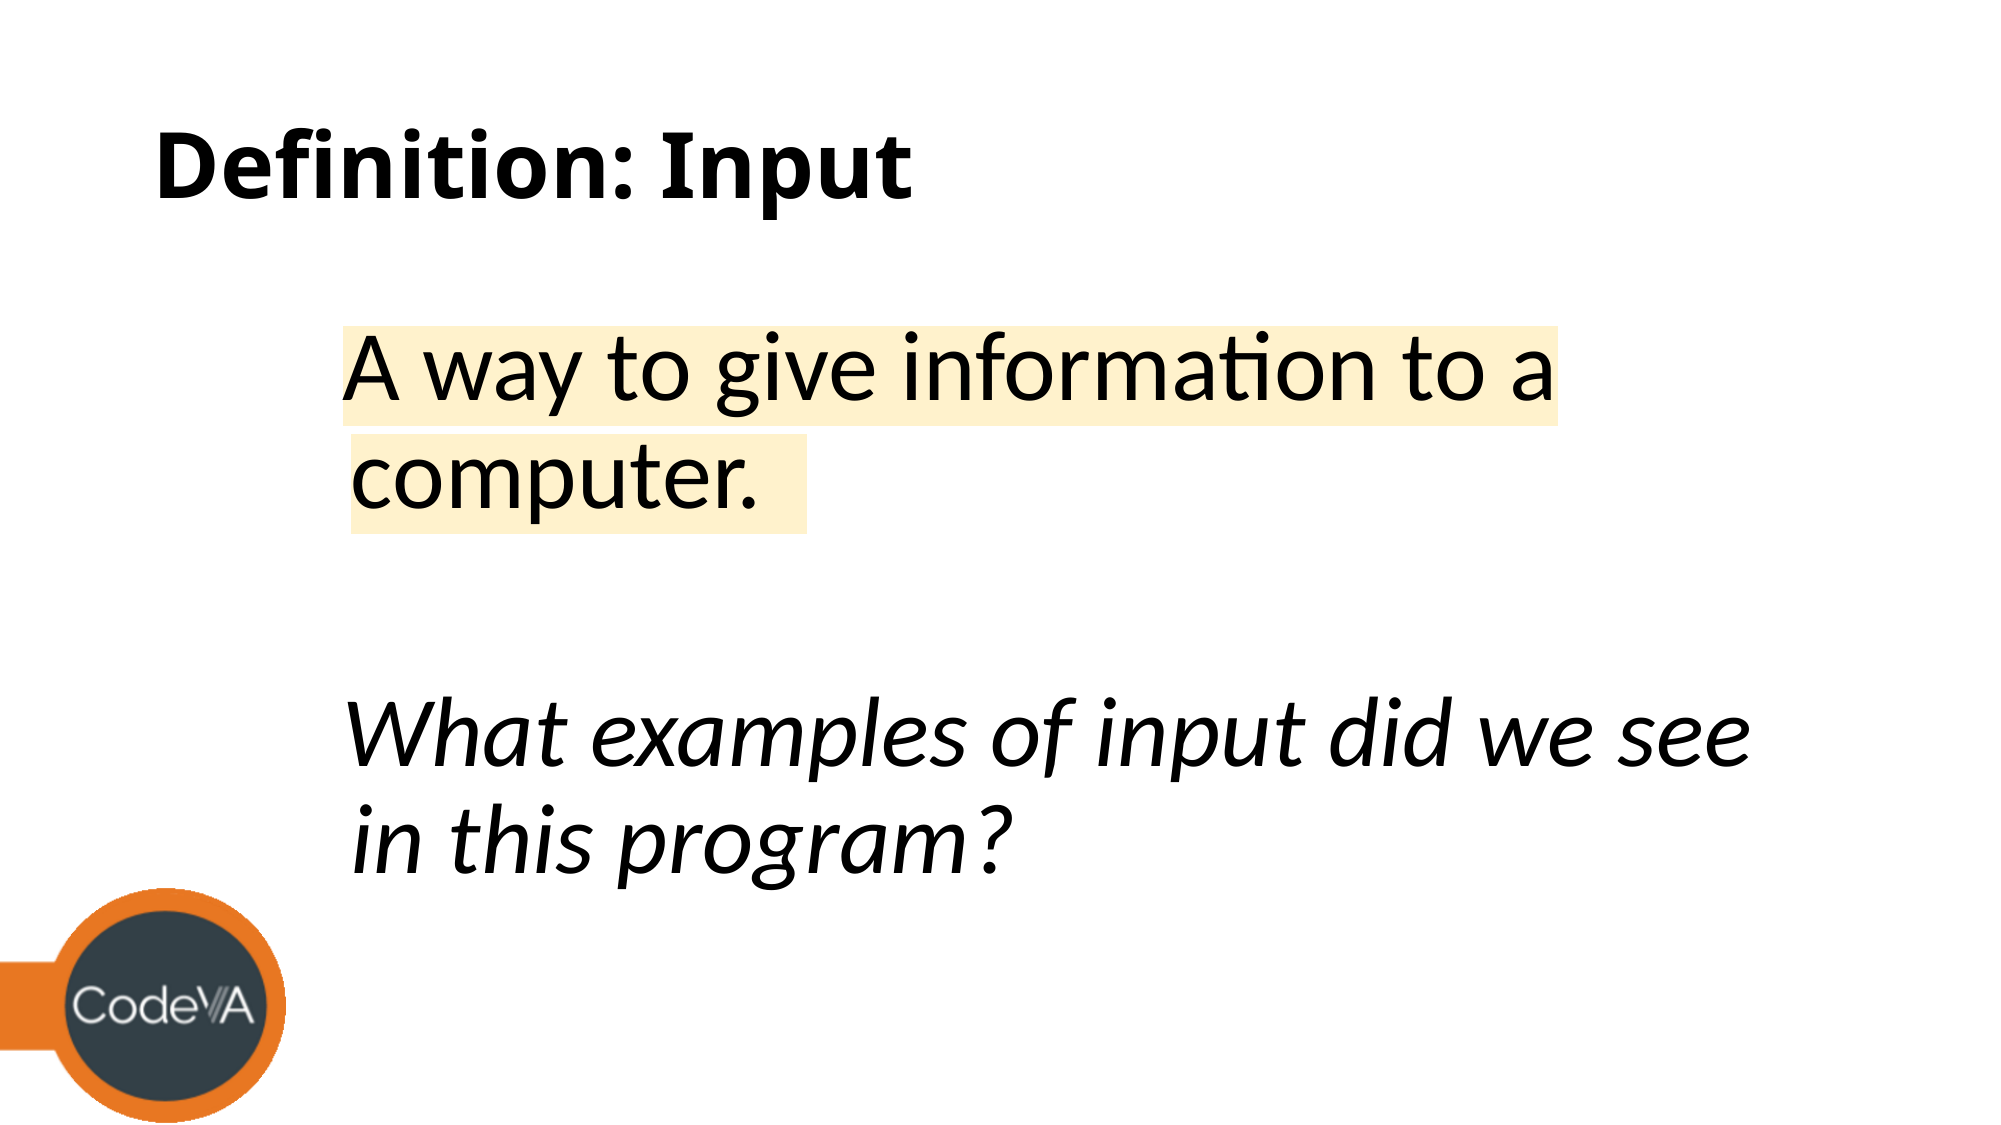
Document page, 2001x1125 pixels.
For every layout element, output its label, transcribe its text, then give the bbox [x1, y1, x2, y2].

title Definition: Input [137, 59, 1863, 278]
picture [0, 885, 286, 1125]
list A way to give information to a computer. What examples of input did we see in this program? [298, 299, 1863, 1014]
